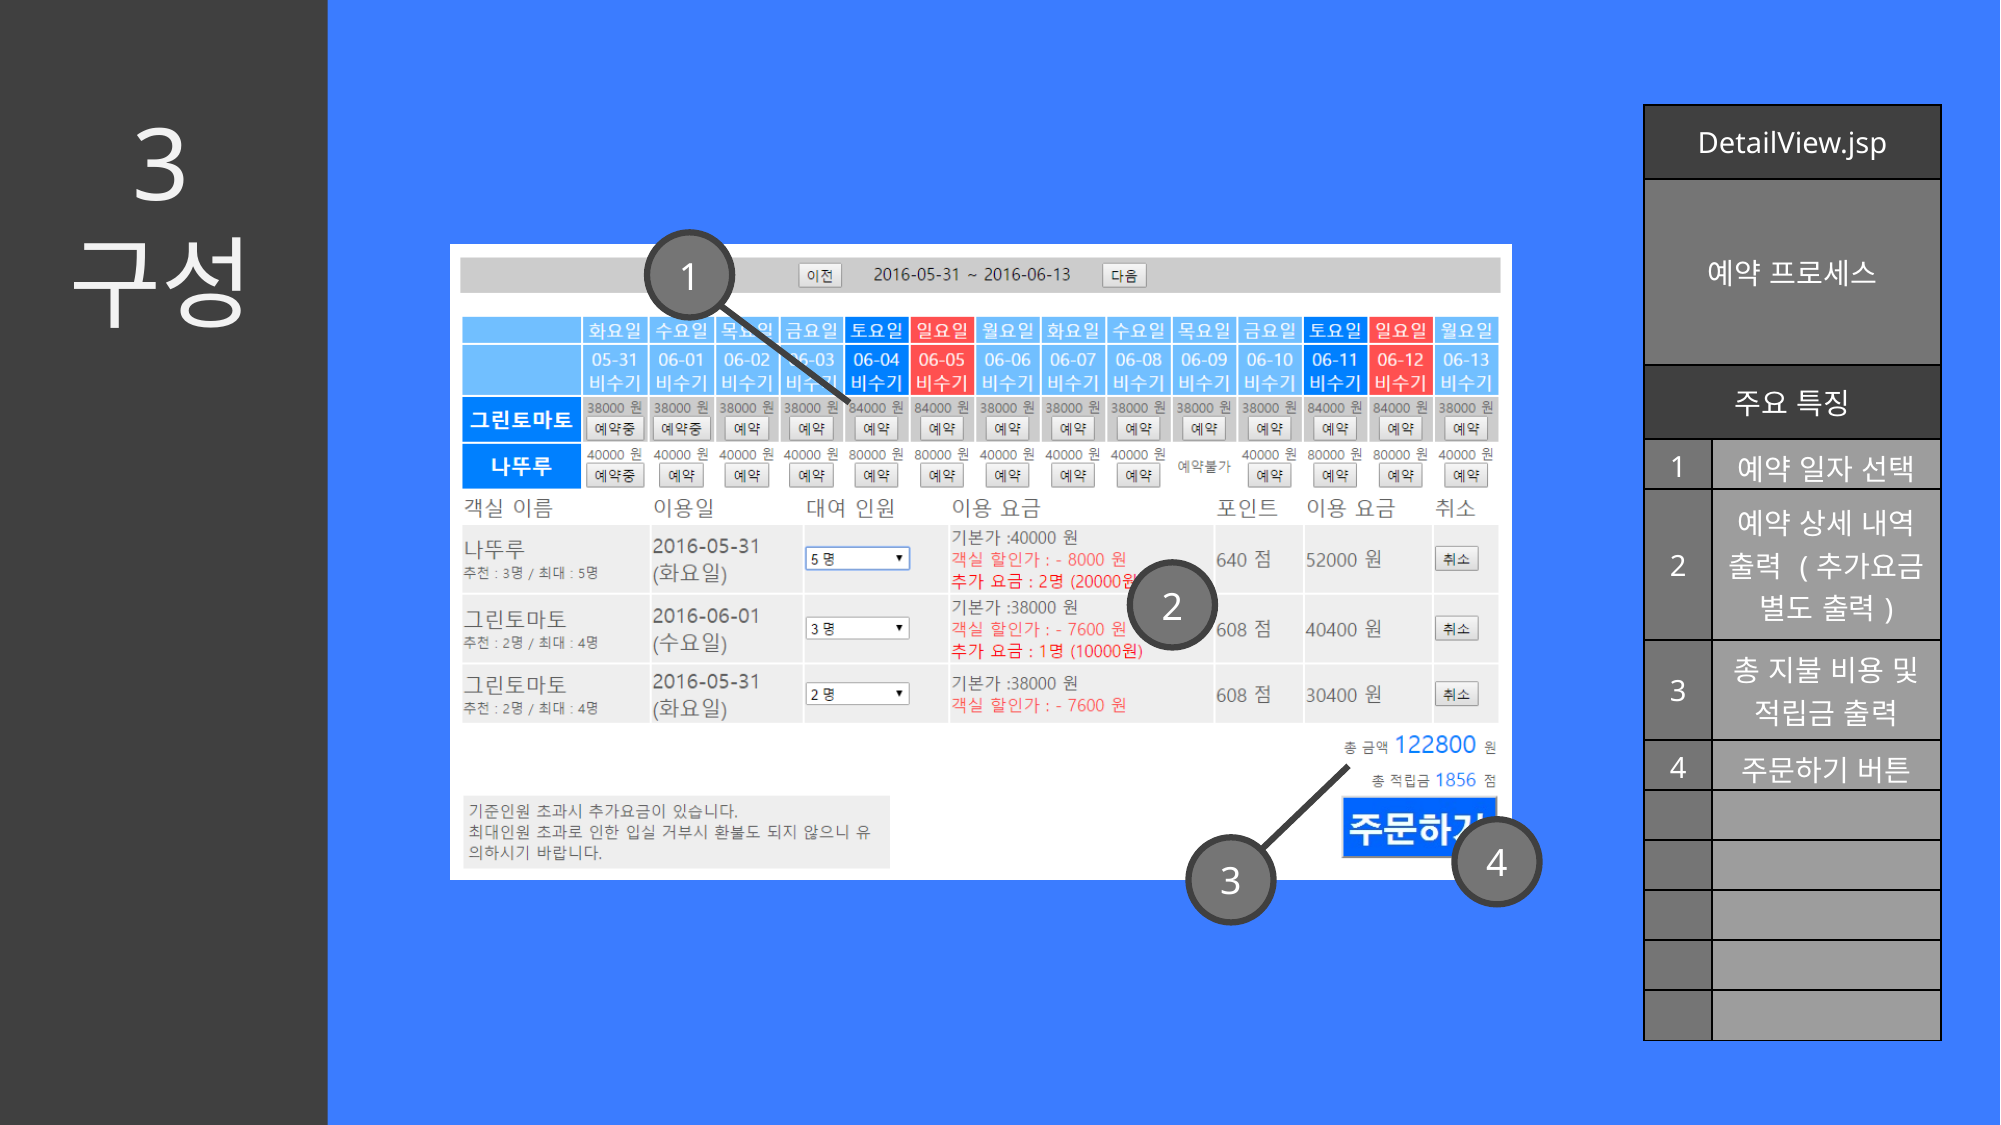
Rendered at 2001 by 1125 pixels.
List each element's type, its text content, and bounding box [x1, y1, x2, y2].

picture [450, 244, 1512, 880]
table_cell 총 지불 비용 및 적립금 출력 [1713, 641, 1940, 739]
table_cell 2 [1645, 490, 1711, 639]
table_cell [1713, 991, 1940, 1040]
table_cell 주요 특징 [1645, 366, 1940, 438]
table_cell [1645, 991, 1711, 1040]
table_cell [1713, 791, 1940, 839]
text_box 4 [1457, 820, 1541, 906]
table_cell 4 [1645, 741, 1711, 789]
text_box 3 [1187, 880, 1275, 924]
table_cell 주문하기 버튼 [1713, 741, 1940, 789]
table_cell [1645, 791, 1711, 839]
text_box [1261, 765, 1349, 850]
table_cell [1713, 941, 1940, 989]
table_cell [1645, 841, 1711, 889]
table_header DetailView.jsp [1645, 106, 1940, 178]
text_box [719, 305, 850, 403]
table_cell 예약 일자 선택 [1713, 440, 1940, 488]
table_cell 3 [1645, 641, 1711, 739]
table_cell 예약 프로세스 [1645, 180, 1940, 364]
table_cell [1645, 891, 1711, 939]
table_cell 1 [1645, 440, 1711, 488]
text_box 3 구성 [54, 93, 269, 348]
text_box [0, 0, 329, 1125]
table_cell [1713, 891, 1940, 939]
table_cell [1713, 841, 1940, 889]
text_box 1 [658, 231, 721, 244]
table_cell [1645, 941, 1711, 989]
table_cell 예약 상세 내역 출력 (추가요금 별도 출력) [1713, 490, 1940, 639]
